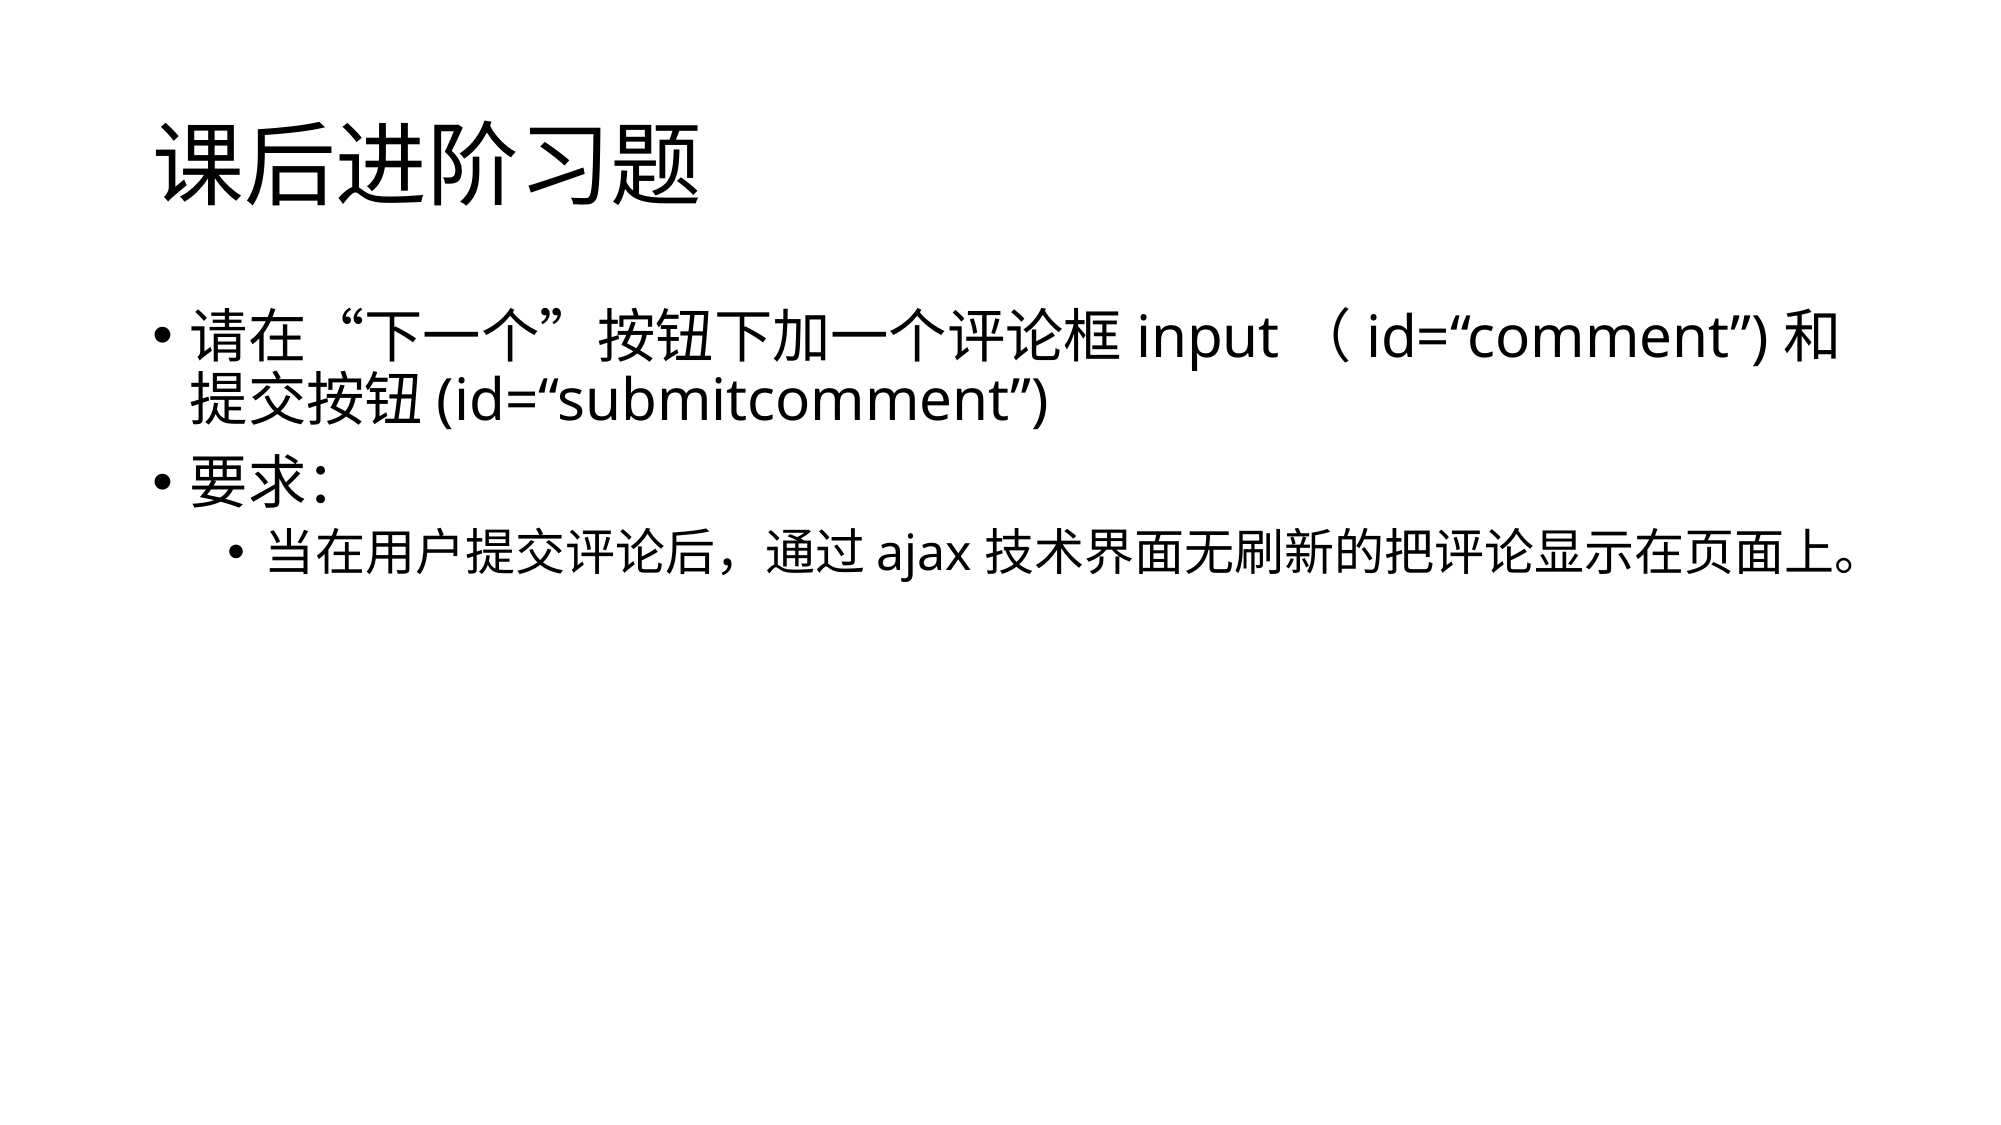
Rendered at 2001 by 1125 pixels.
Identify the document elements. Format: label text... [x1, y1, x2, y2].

list 请在“下一个”按钮下加一个评论框input（id=“comment”)和提交按钮(id=“submitcomment”) 要求： 当在用户提交评论后，通过ajax技术界面无刷新的把评论显示在页面上。 [137, 299, 1863, 1014]
title 课后进阶习题 [137, 59, 1863, 278]
